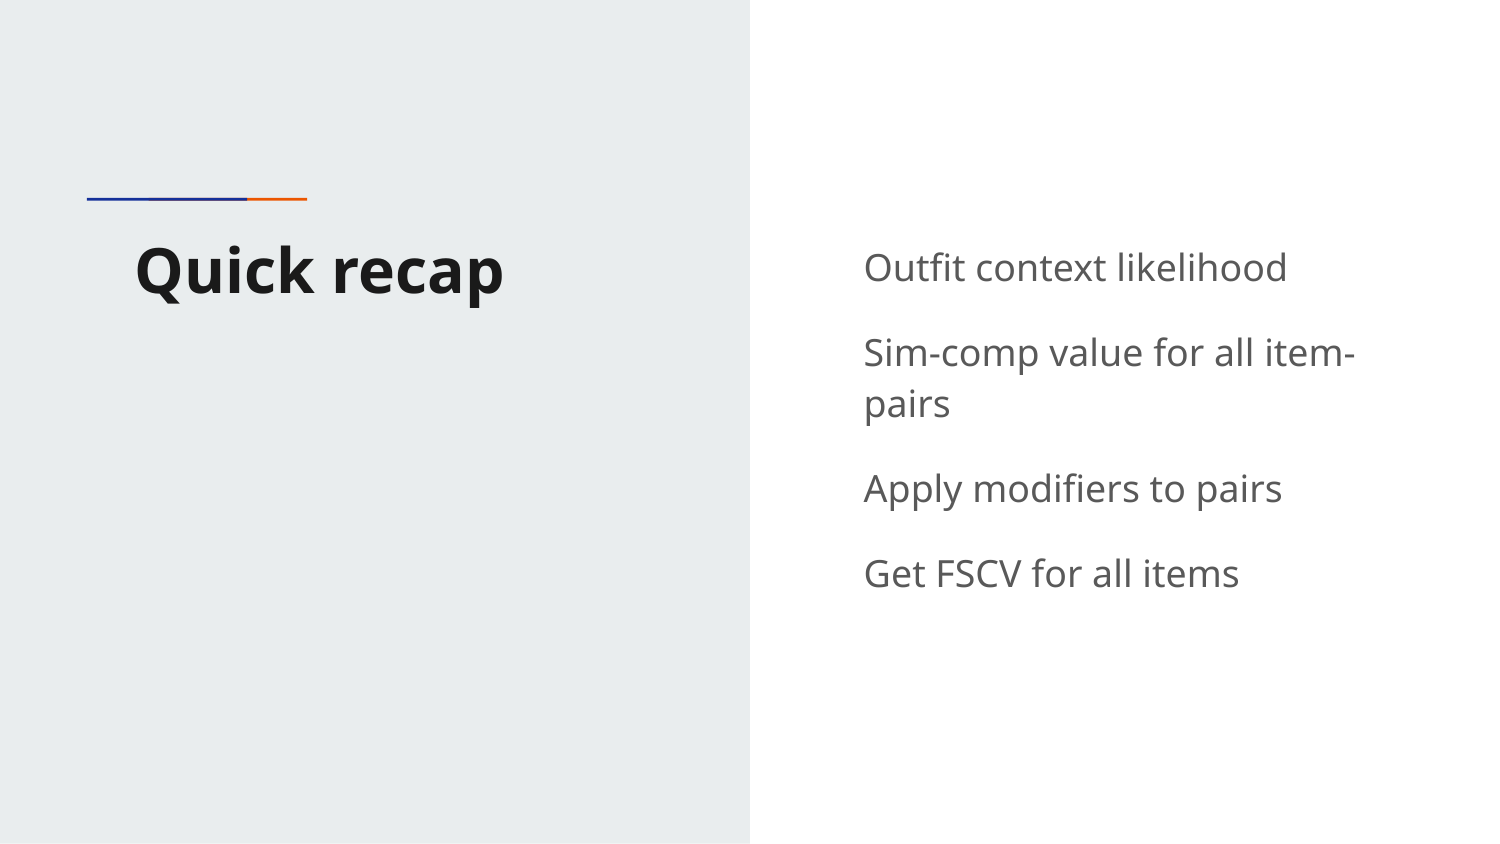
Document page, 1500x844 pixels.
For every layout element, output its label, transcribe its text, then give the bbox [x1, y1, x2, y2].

title Quick recap [119, 216, 662, 494]
list Outfit context likelihood Sim-comp value for all item-pairs Apply modifiers to pairs Get FSCV for all items [848, 221, 1437, 719]
